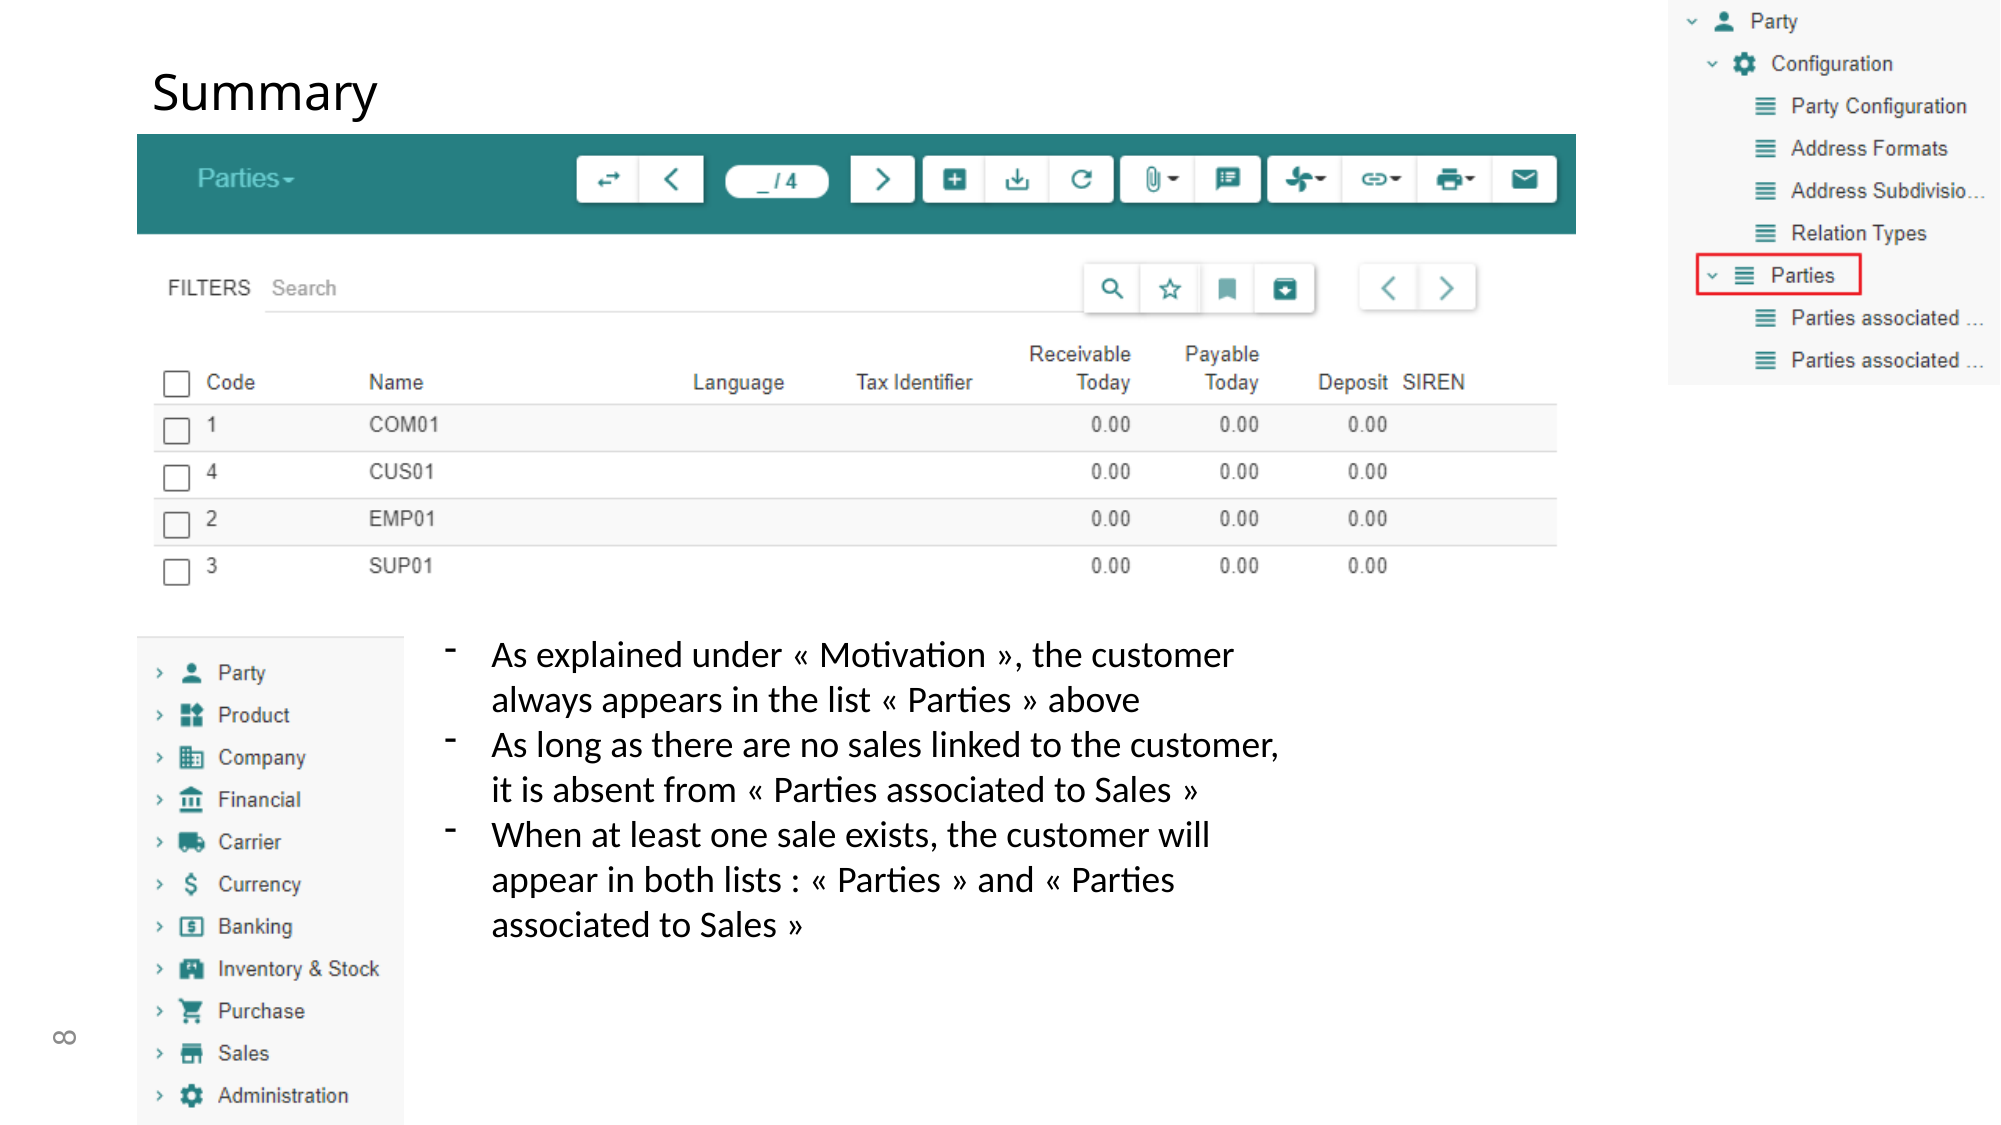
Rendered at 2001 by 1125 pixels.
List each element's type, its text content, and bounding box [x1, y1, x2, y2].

slide_number 8 [32, 969, 93, 1108]
picture [137, 134, 1576, 611]
title Summary [137, 59, 1668, 136]
picture [1668, 0, 2000, 385]
text_box As explained under « Motivation », the customer always appears in the list « Parties » above As long as there are no sales linked to the customer, it is absent from « Parties associated to Sales » When at least one sale exists, the customer will appear in both lists : « Parties » and « Parties associated to Sales » [429, 622, 1300, 953]
picture [137, 635, 404, 1125]
